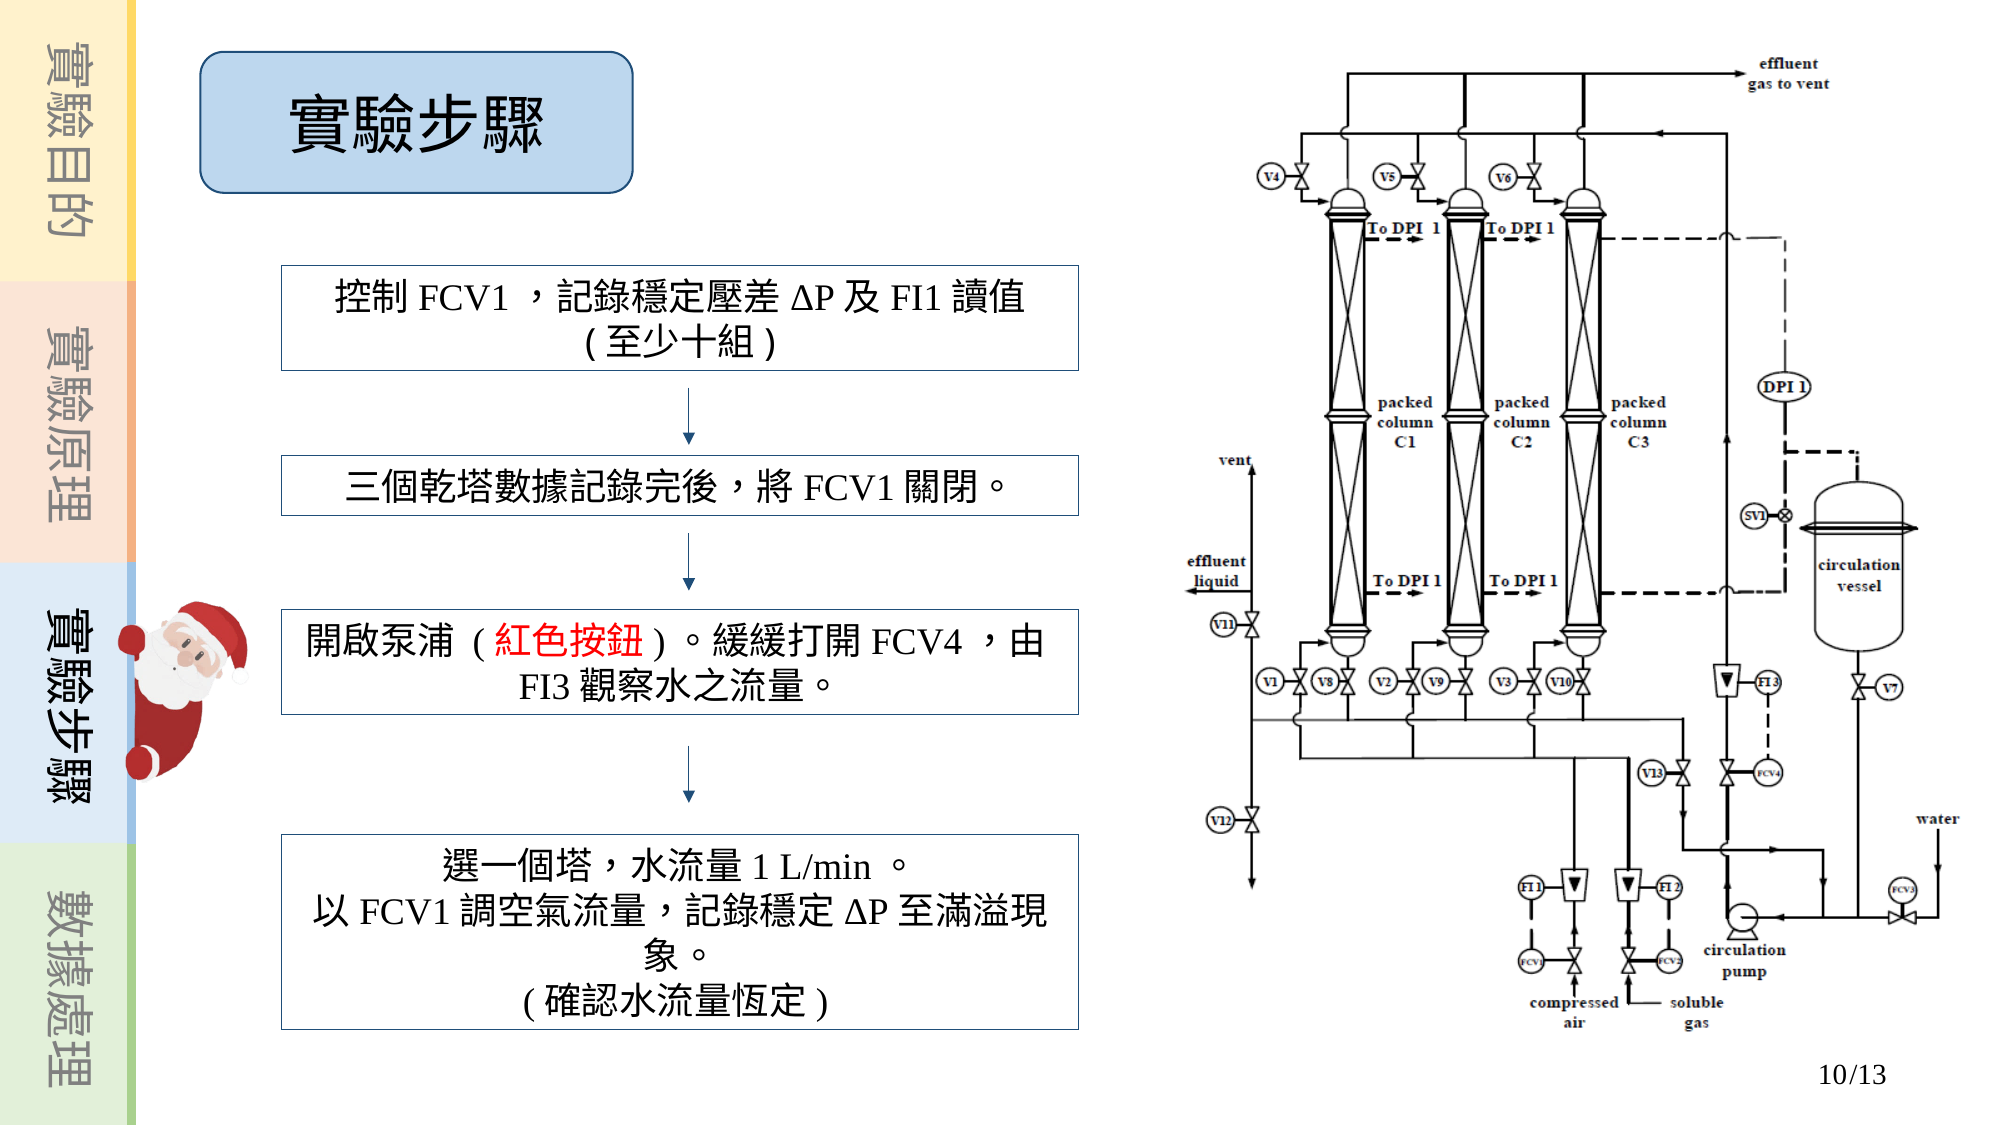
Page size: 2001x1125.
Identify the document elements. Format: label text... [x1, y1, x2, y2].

text_box 實驗步驟 [199, 50, 634, 194]
picture [101, 592, 264, 805]
text_box 三個乾塔數據記錄完後，將FCV1關閉。 [281, 455, 1079, 516]
footer /13 [1863, 1042, 2000, 1103]
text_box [0, 0, 132, 1125]
text_box 控制FCV1，記錄穩定壓差ΔP及FI1讀值 (至少十組) [281, 265, 1079, 371]
text_box 開啟泵浦 (紅色按鈕)。緩緩打開FCV4，由FI3觀察水之流量。 [281, 609, 1079, 715]
picture [1142, 40, 1982, 1039]
text_box 選一個塔，水流量1 L/min。 以FCV1調空氣流量，記錄穩定ΔP至滿溢現象。 (確認水流量恆定) [281, 834, 1079, 1030]
slide_number 10 [1412, 1042, 1863, 1103]
